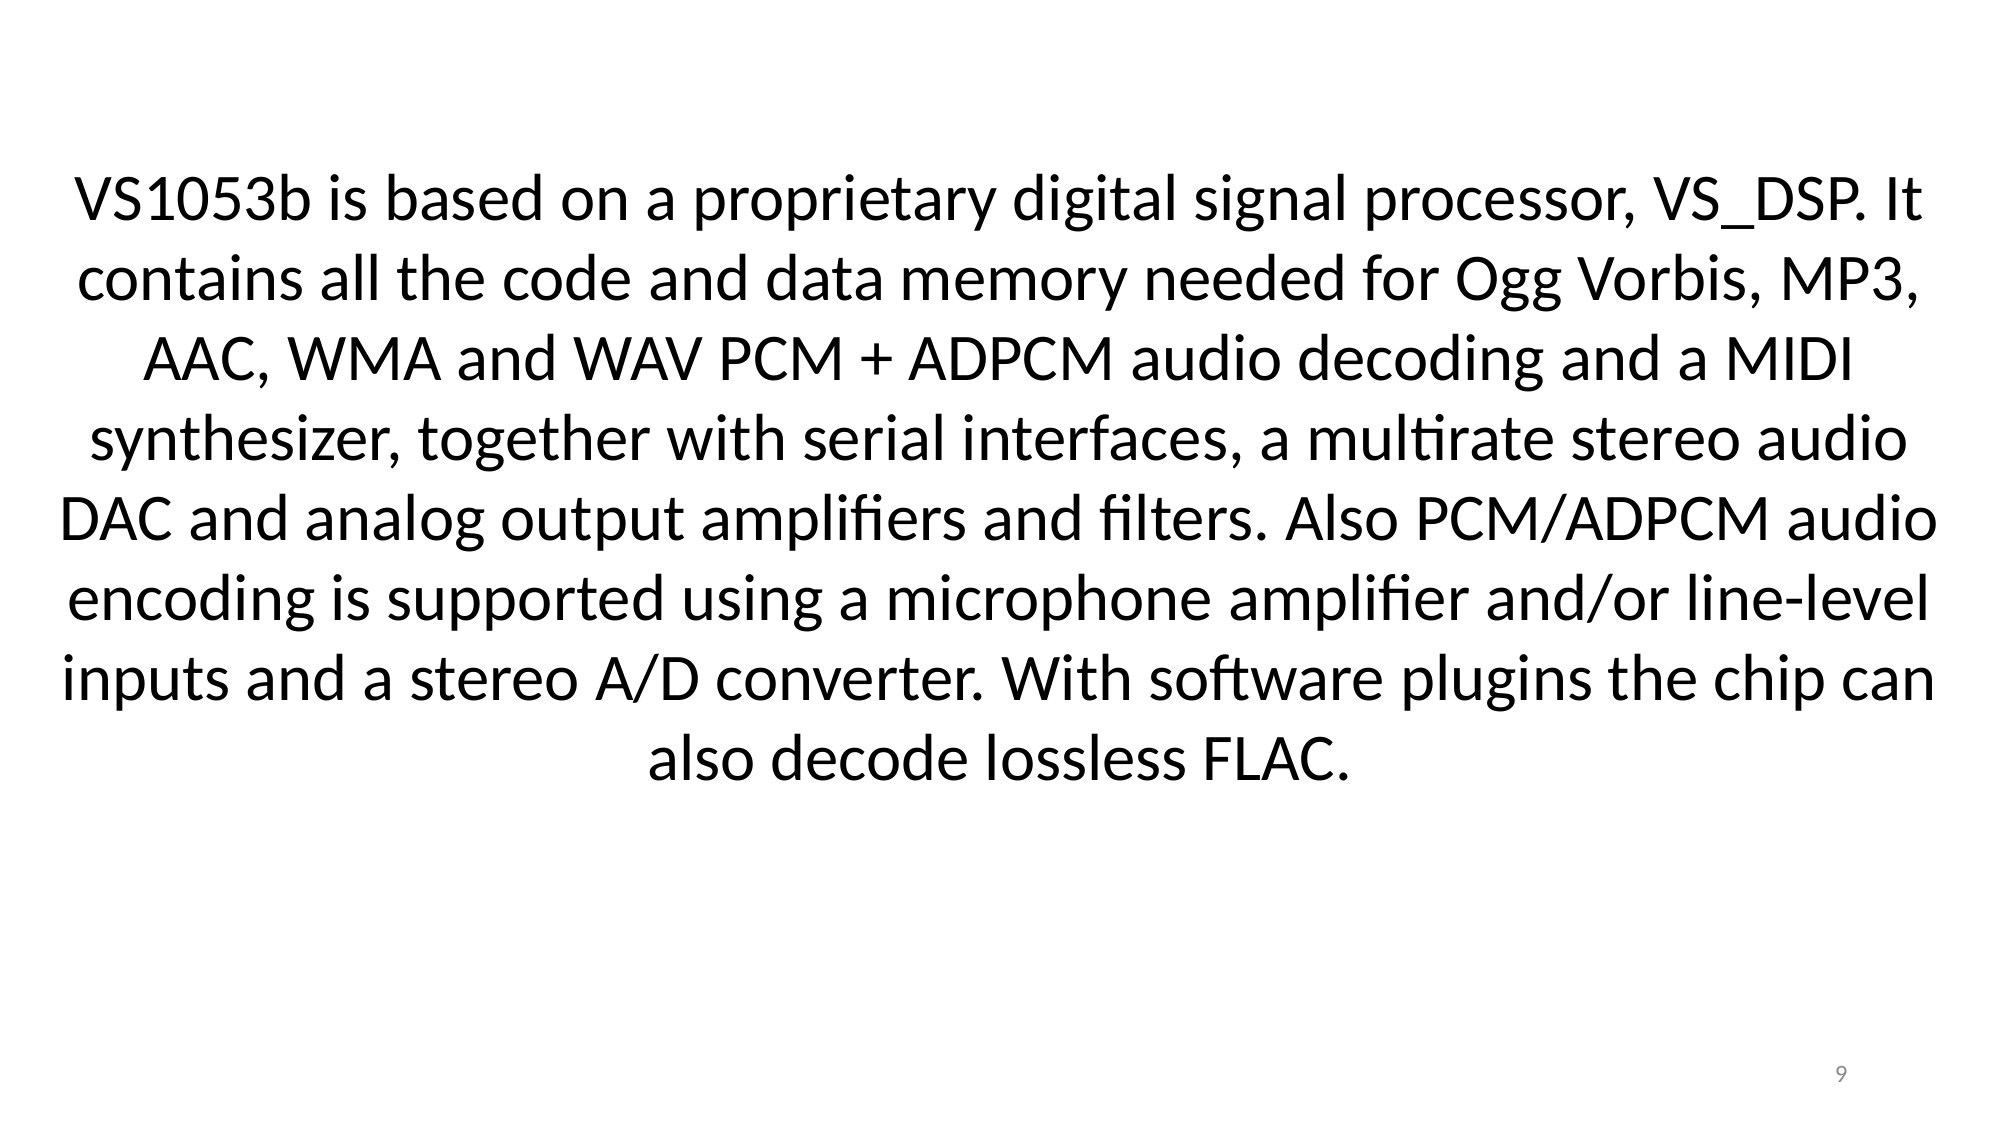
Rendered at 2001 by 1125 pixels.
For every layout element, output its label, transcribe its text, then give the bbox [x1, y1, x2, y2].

text_box VS1053b is based on a proprietary digital signal processor, VS_DSP. It contains all the code and data memory needed for Ogg Vorbis, MP3, AAC, WMA and WAV PCM + ADPCM audio decoding and a MIDI synthesizer, together with serial interfaces, a multirate stereo audio DAC and analog output amplifiers and filters. Also PCM/ADPCM audio encoding is supported using a microphone amplifier and/or line-level inputs and a stereo A/D converter. With software plugins the chip can also decode lossless FLAC. [17, 146, 1983, 801]
slide_number 9 [1412, 1042, 1863, 1103]
